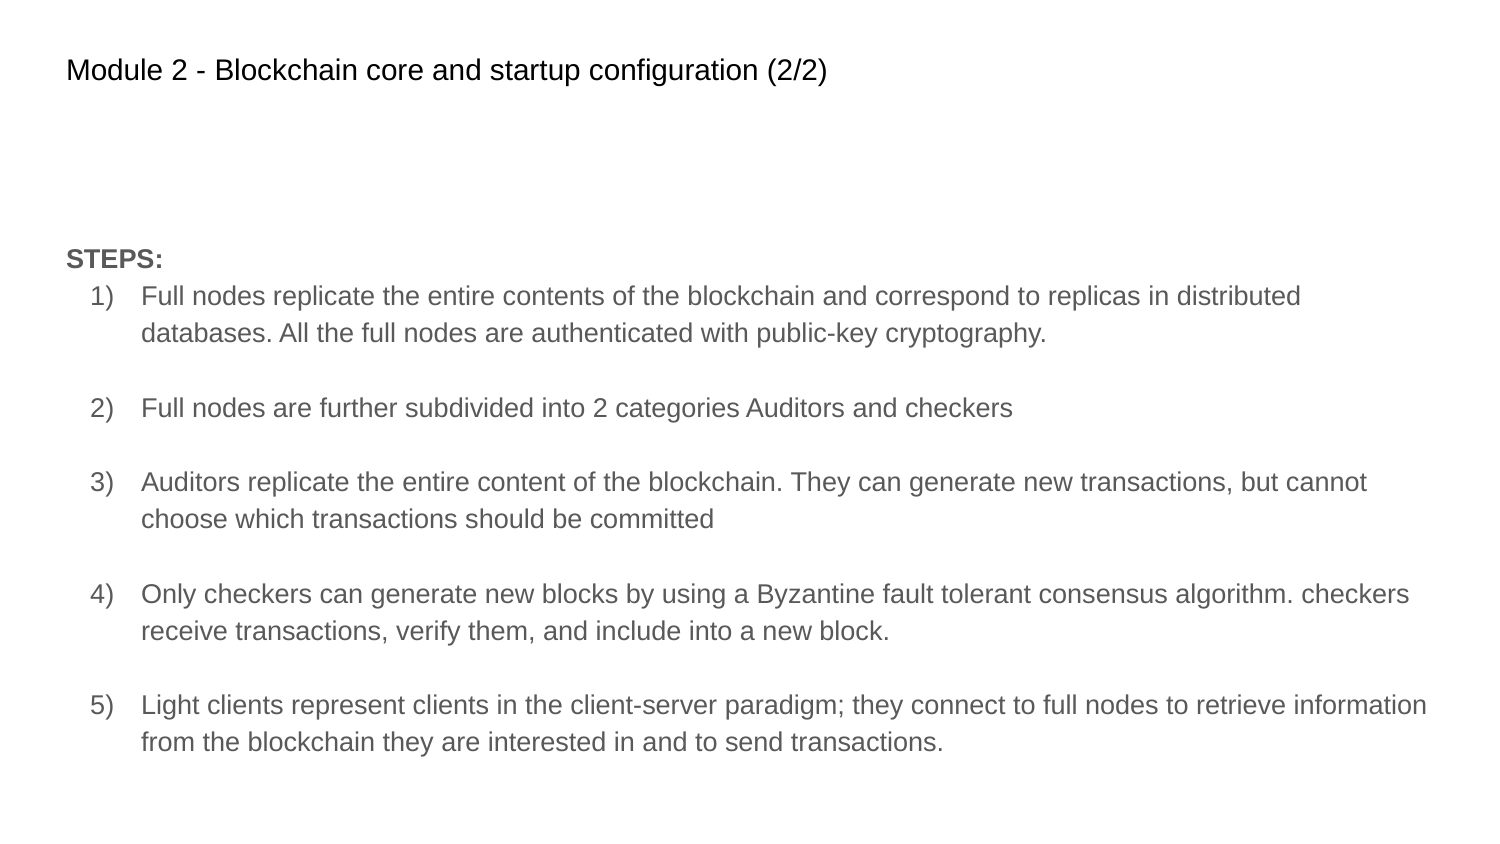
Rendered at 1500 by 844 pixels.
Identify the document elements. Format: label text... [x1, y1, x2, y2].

title Module 2 - Blockchain core and startup configuration (2/2) [51, 0, 1449, 138]
list STEPS: Full nodes replicate the entire contents of the blockchain and correspond to replicas in distributed databases. All the full nodes are authenticated with public-key cryptography. Full nodes are further subdivided into 2 categories Auditors and checkers Auditors replicate the entire content of the blockchain. They can generate new transactions, but cannot choose which transactions should be committed Only checkers can generate new blocks by using a Byzantine fault tolerant consensus algorithm. checkers receive transactions, verify them, and include into a new block. Light clients represent clients in the client-server paradigm; they connect to full nodes to retrieve information from the blockchain they are interested in and to send transactions. [51, 189, 1449, 827]
